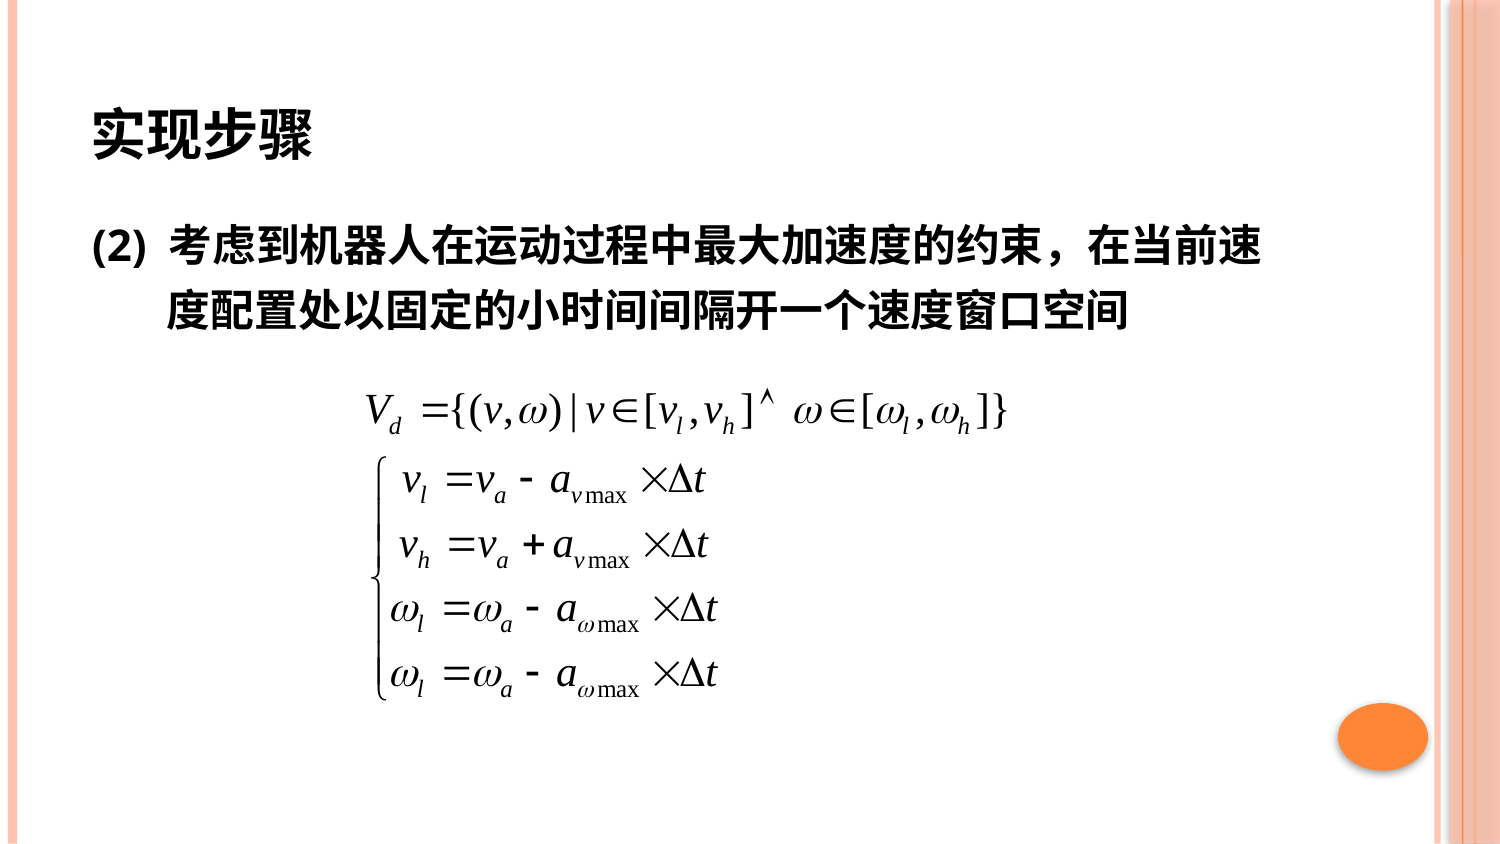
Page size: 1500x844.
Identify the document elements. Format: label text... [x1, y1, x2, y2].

list (2) 考虑到机器人在运动过程中最大加速度的约束，在当前速度配置处以固定的小时间间隔开一个速度窗口空间 [75, 196, 1300, 797]
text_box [364, 385, 1011, 706]
title 实现步骤 [75, 33, 1300, 175]
